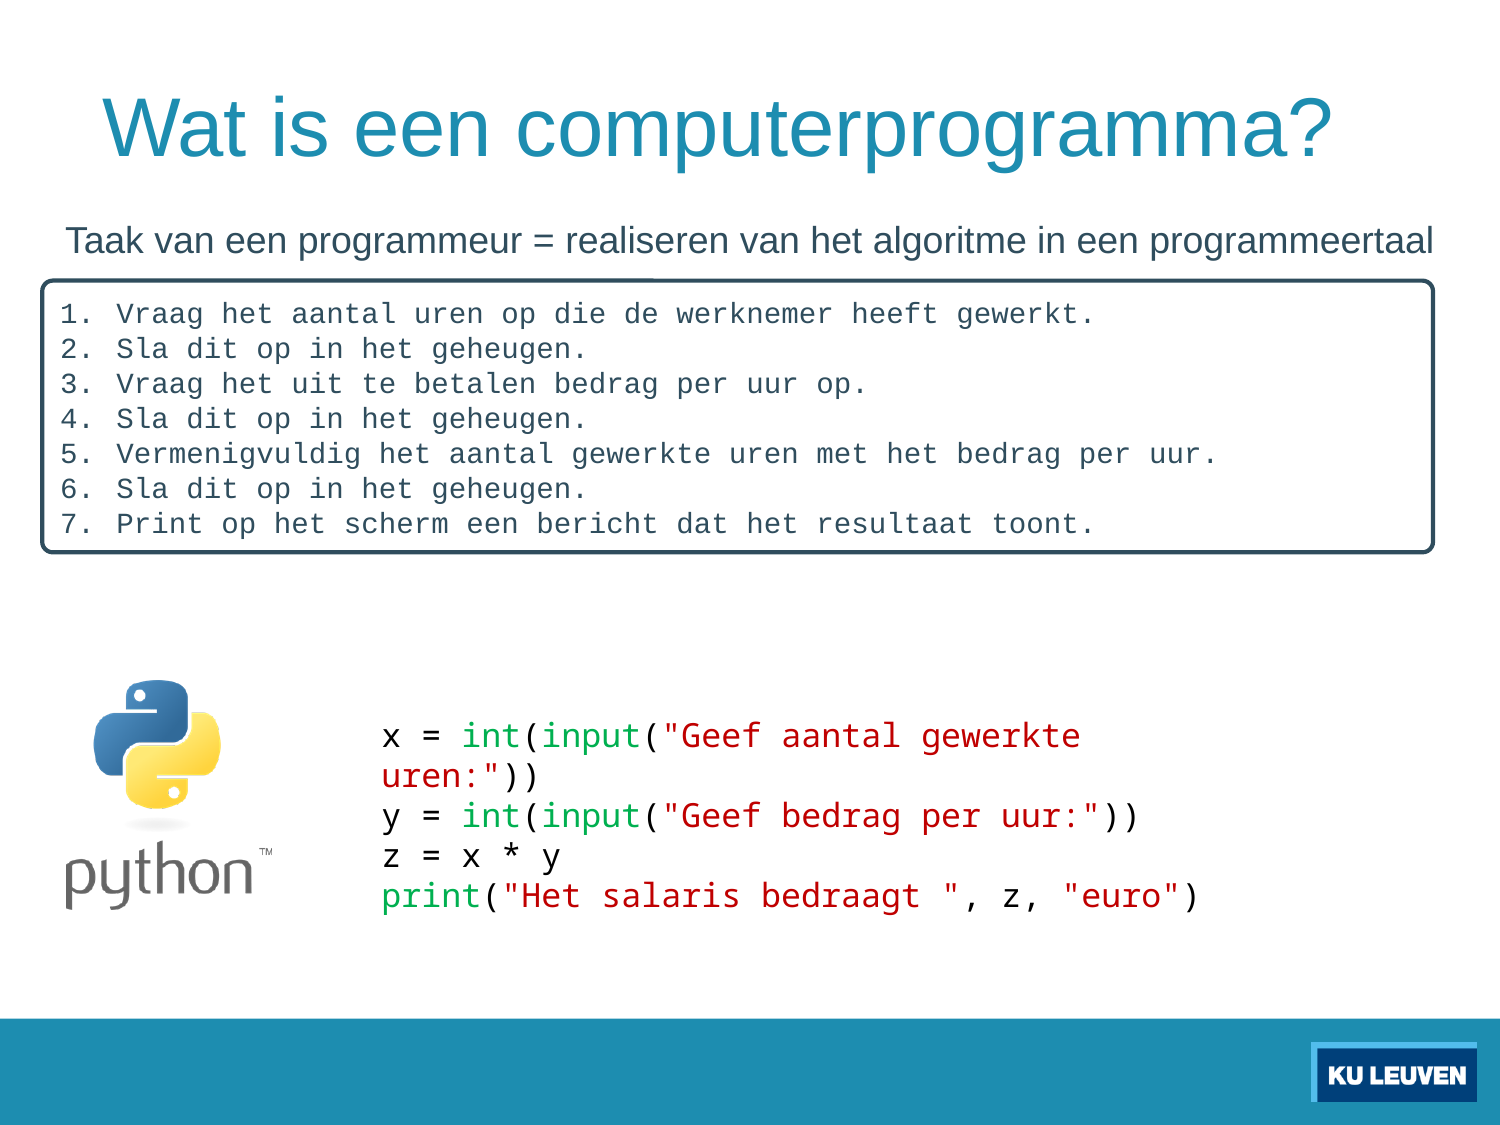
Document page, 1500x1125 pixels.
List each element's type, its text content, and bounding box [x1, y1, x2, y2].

picture [66, 680, 272, 910]
text_box x = int(input("Geef aantal gewerkte uren:")) y = int(input("Geef bedrag per uur:")) z = x * y print("Het salaris bedraagt ", z, "euro") [366, 706, 1263, 922]
text_box Vraag het aantal uren op die de werknemer heeft gewerkt. Sla dit op in het geheugen. Vraag het uit te betalen bedrag per uur op. Sla dit op in het geheugen. Vermenigvuldig het aantal gewerkte uren met het bedrag per uur. Sla dit op in het geheugen. Print op het scherm een bericht dat het resultaat toont. [40, 278, 1436, 555]
title Wat is een computerprogramma? [93, 34, 1406, 209]
text_box Taak van een programmeur = realiseren van het algoritme in een programmeertaal [50, 209, 1450, 269]
picture [1311, 1042, 1477, 1102]
